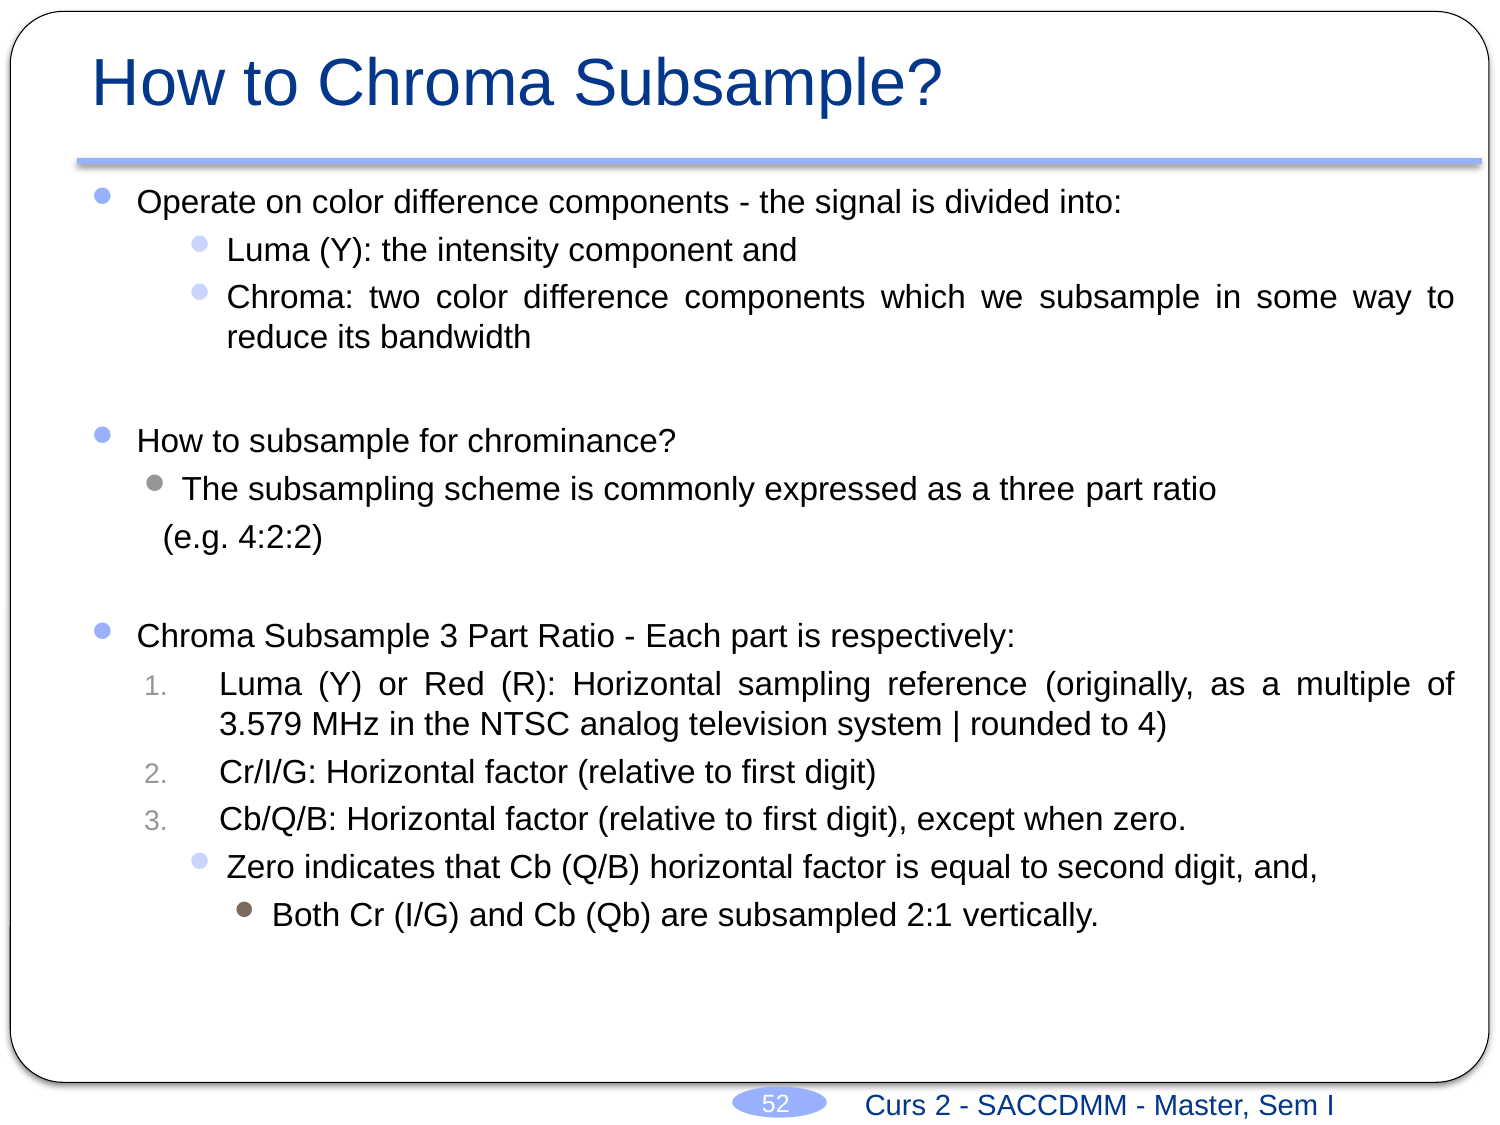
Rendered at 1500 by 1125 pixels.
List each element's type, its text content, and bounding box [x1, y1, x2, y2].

footer Curs 2 - SACCDMM - Master, Sem I [849, 1066, 1500, 1125]
slide_number 52 [732, 1086, 827, 1118]
list Operate on color difference components - the signal is divided into: Luma (Y): the intensity component and Chroma: two color difference components which we subsample in some way to reduce its bandwidth How to subsample for chrominance? The subsampling scheme is commonly expressed as a three part ratio (e.g. 4:2:2) Chroma Subsample 3 Part Ratio - Each part is respectively: Luma (Y) or Red (R): Horizontal sampling reference (originally, as a multiple of 3.579 MHz in the NTSC analog television system | rounded to 4) Cr/I/G: Horizontal factor (relative to first digit) Cb/Q/B: Horizontal factor (relative to first digit), except when zero. Zero indicates that Cb (Q/B) horizontal factor is equal to second digit, and, Both Cr (I/G) and Cb (Qb) are subsampled 2:1 vertically. [76, 172, 1471, 1059]
title How to Chroma Subsample? [76, 31, 1483, 171]
